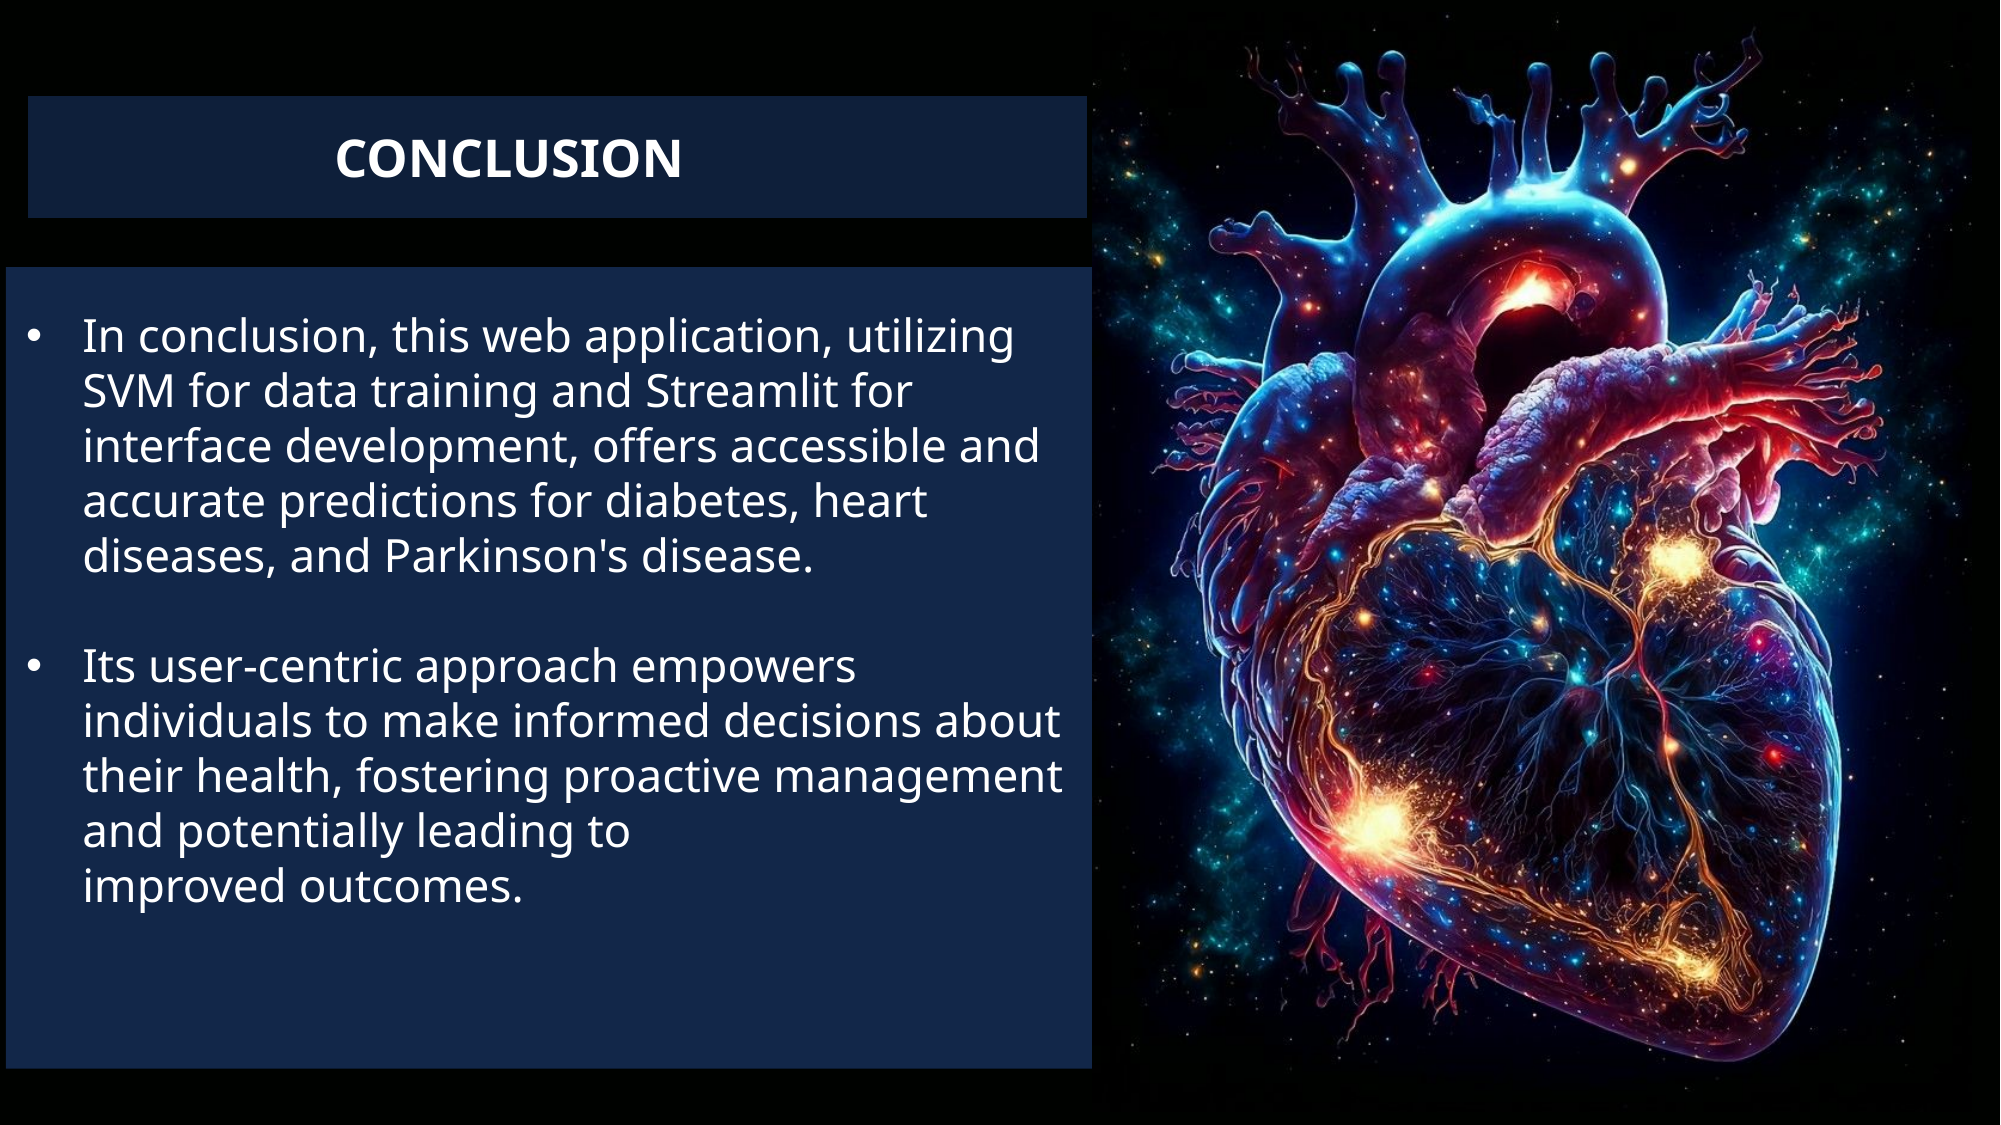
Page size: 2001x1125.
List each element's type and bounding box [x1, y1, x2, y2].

picture [1092, 12, 1972, 1113]
text_box [28, 95, 1092, 218]
text_box [5, 267, 1092, 1069]
